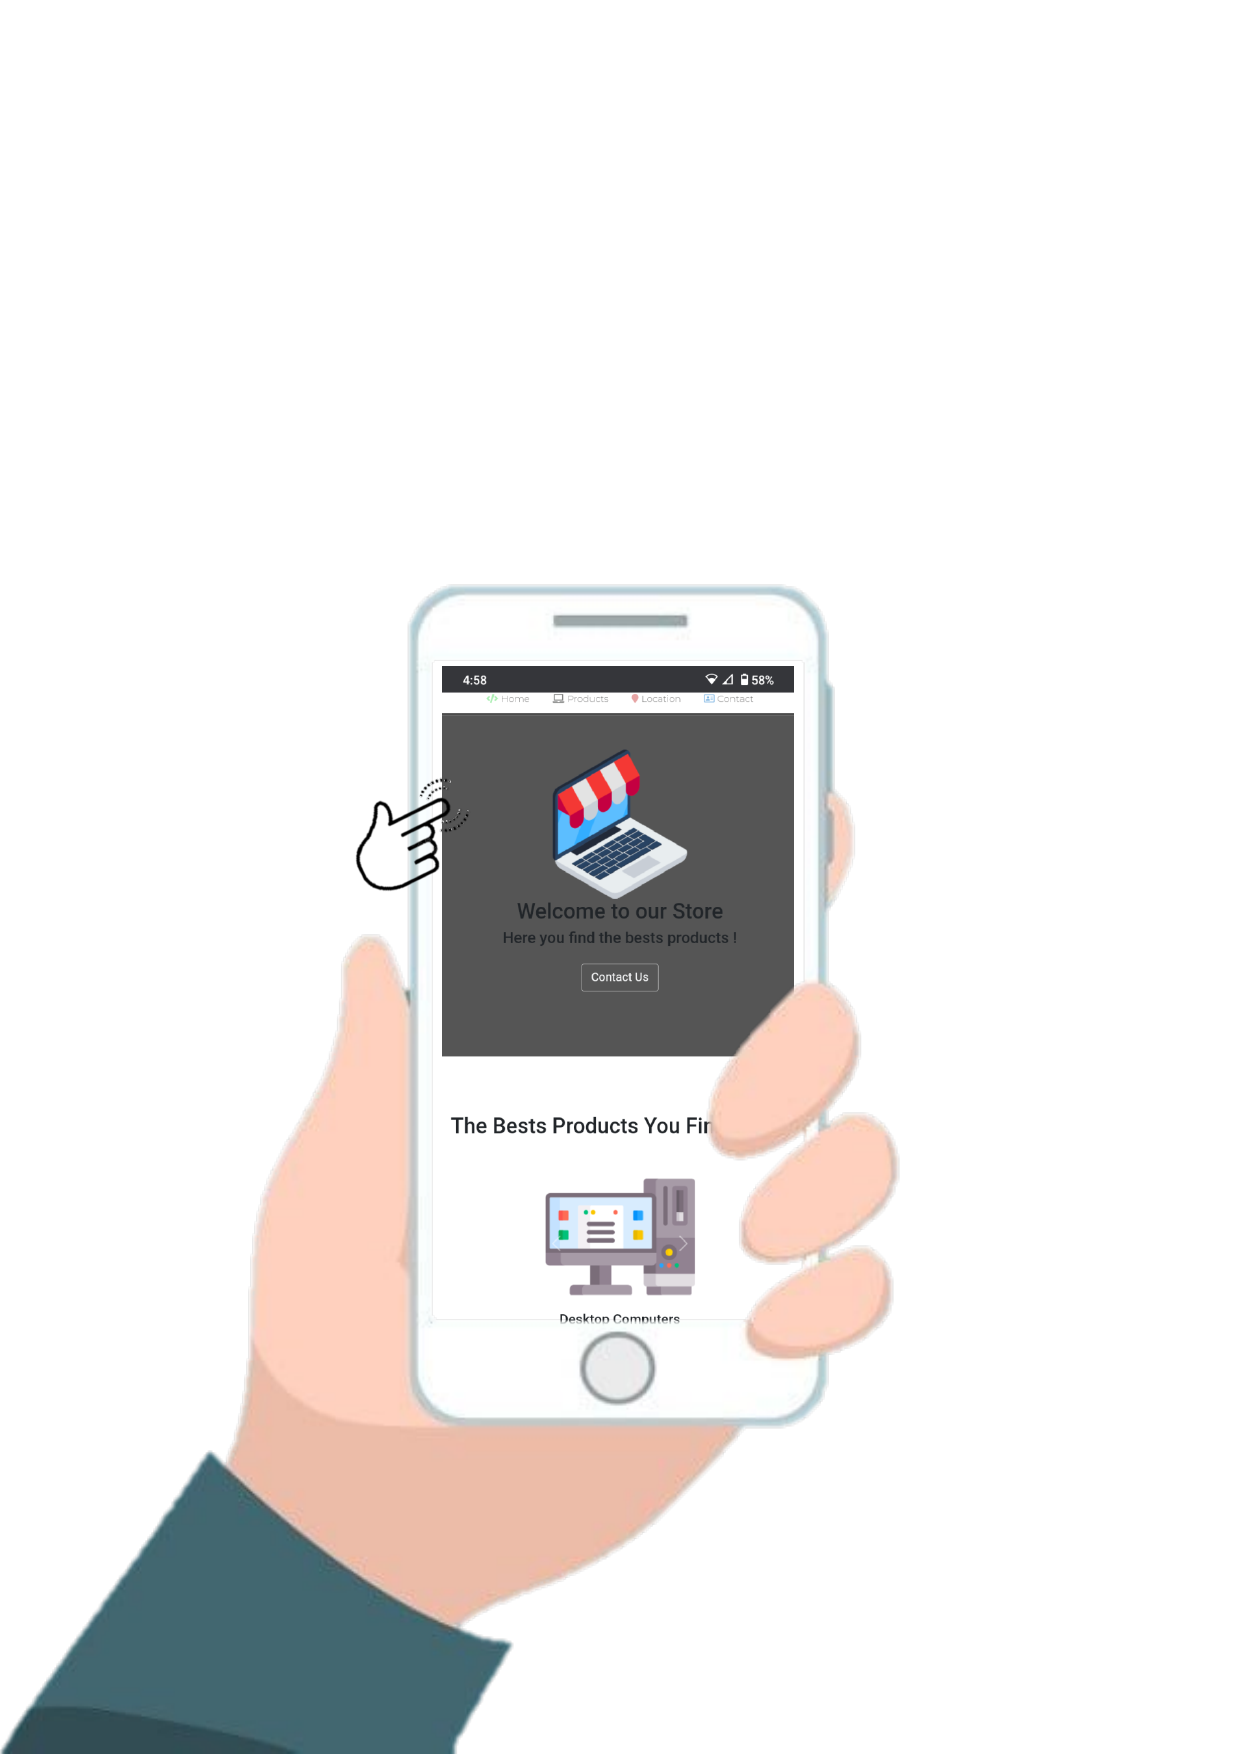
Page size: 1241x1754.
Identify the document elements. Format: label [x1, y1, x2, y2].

picture [0, 444, 1241, 1754]
